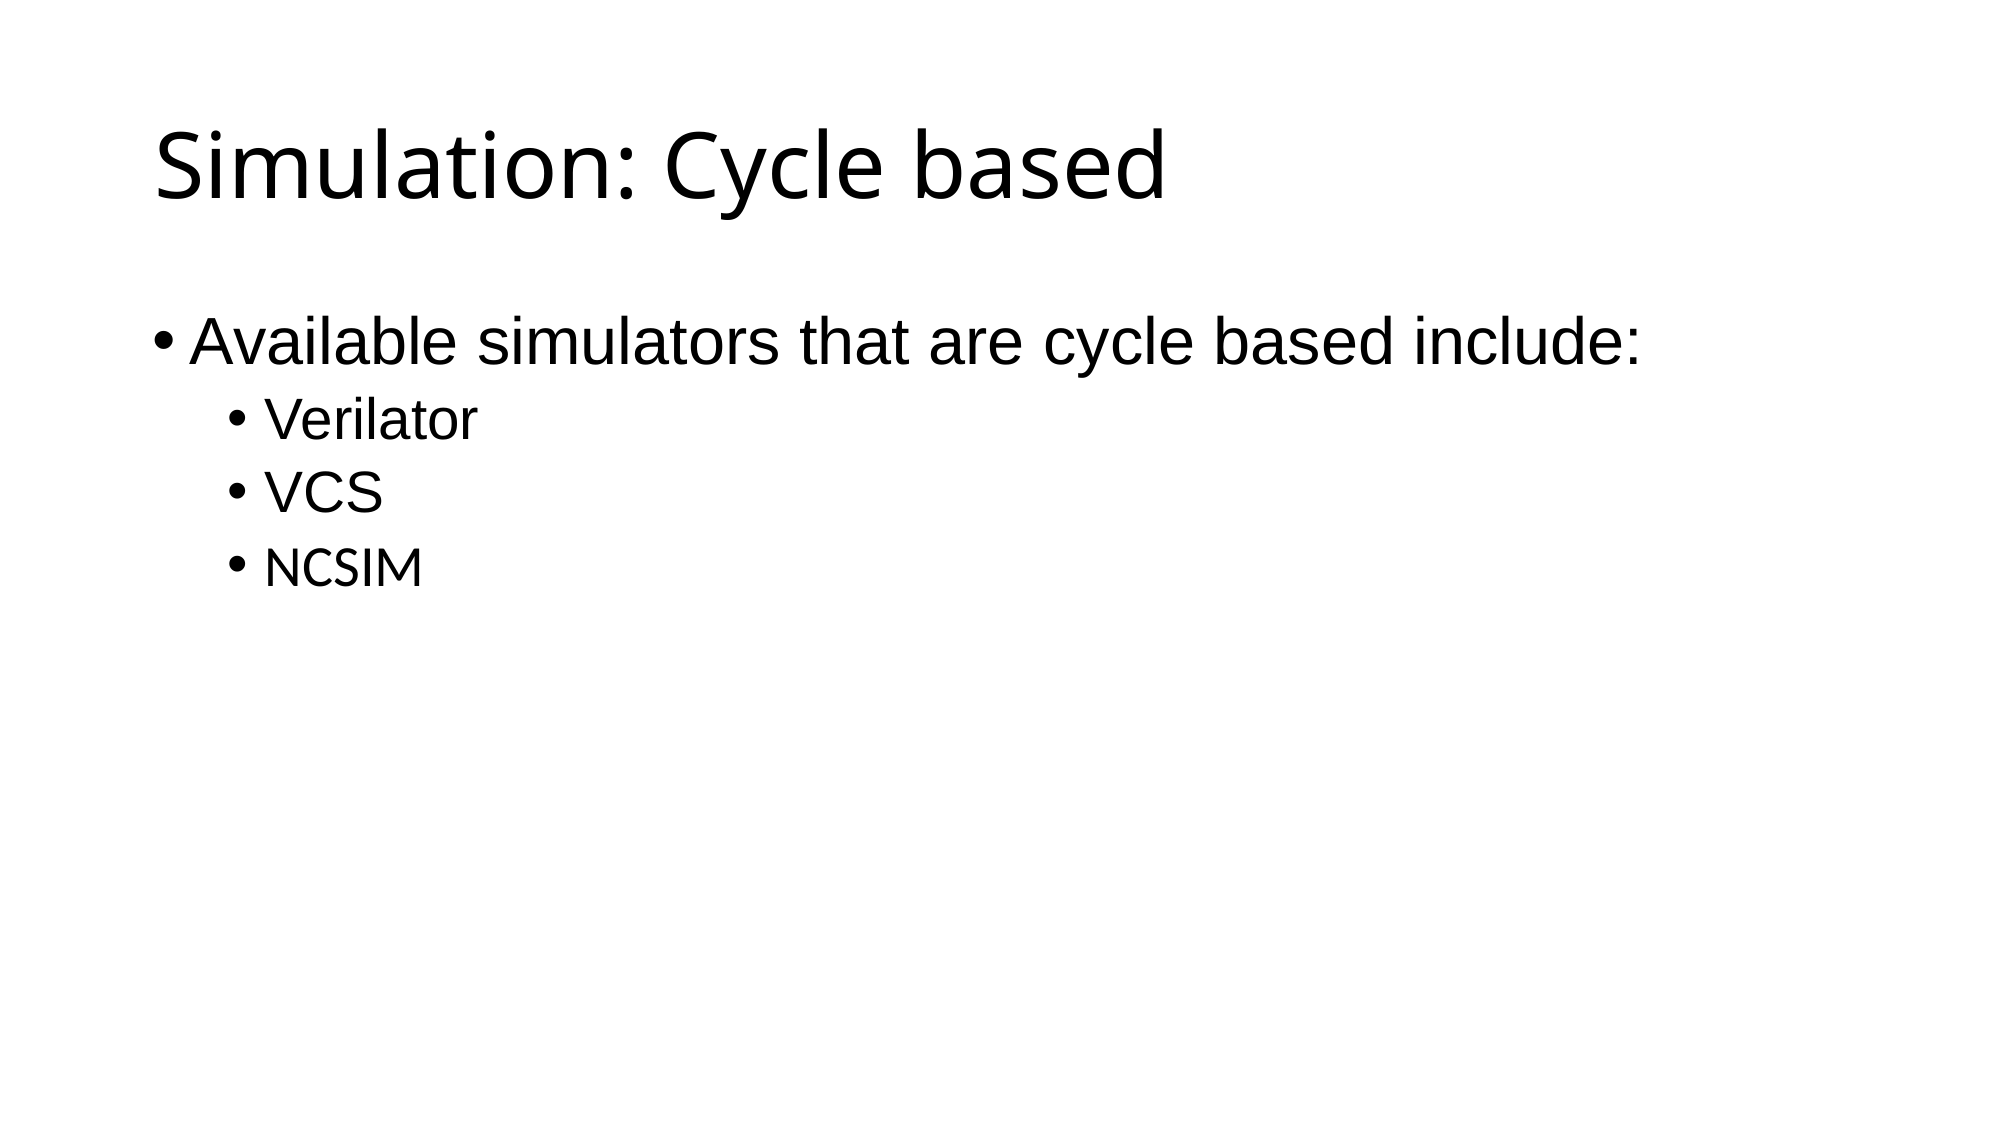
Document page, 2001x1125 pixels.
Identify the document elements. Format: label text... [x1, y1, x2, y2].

list Available simulators that are cycle based include: Verilator VCS NCSIM [137, 299, 1863, 1014]
title Simulation: Cycle based [139, 59, 1865, 278]
